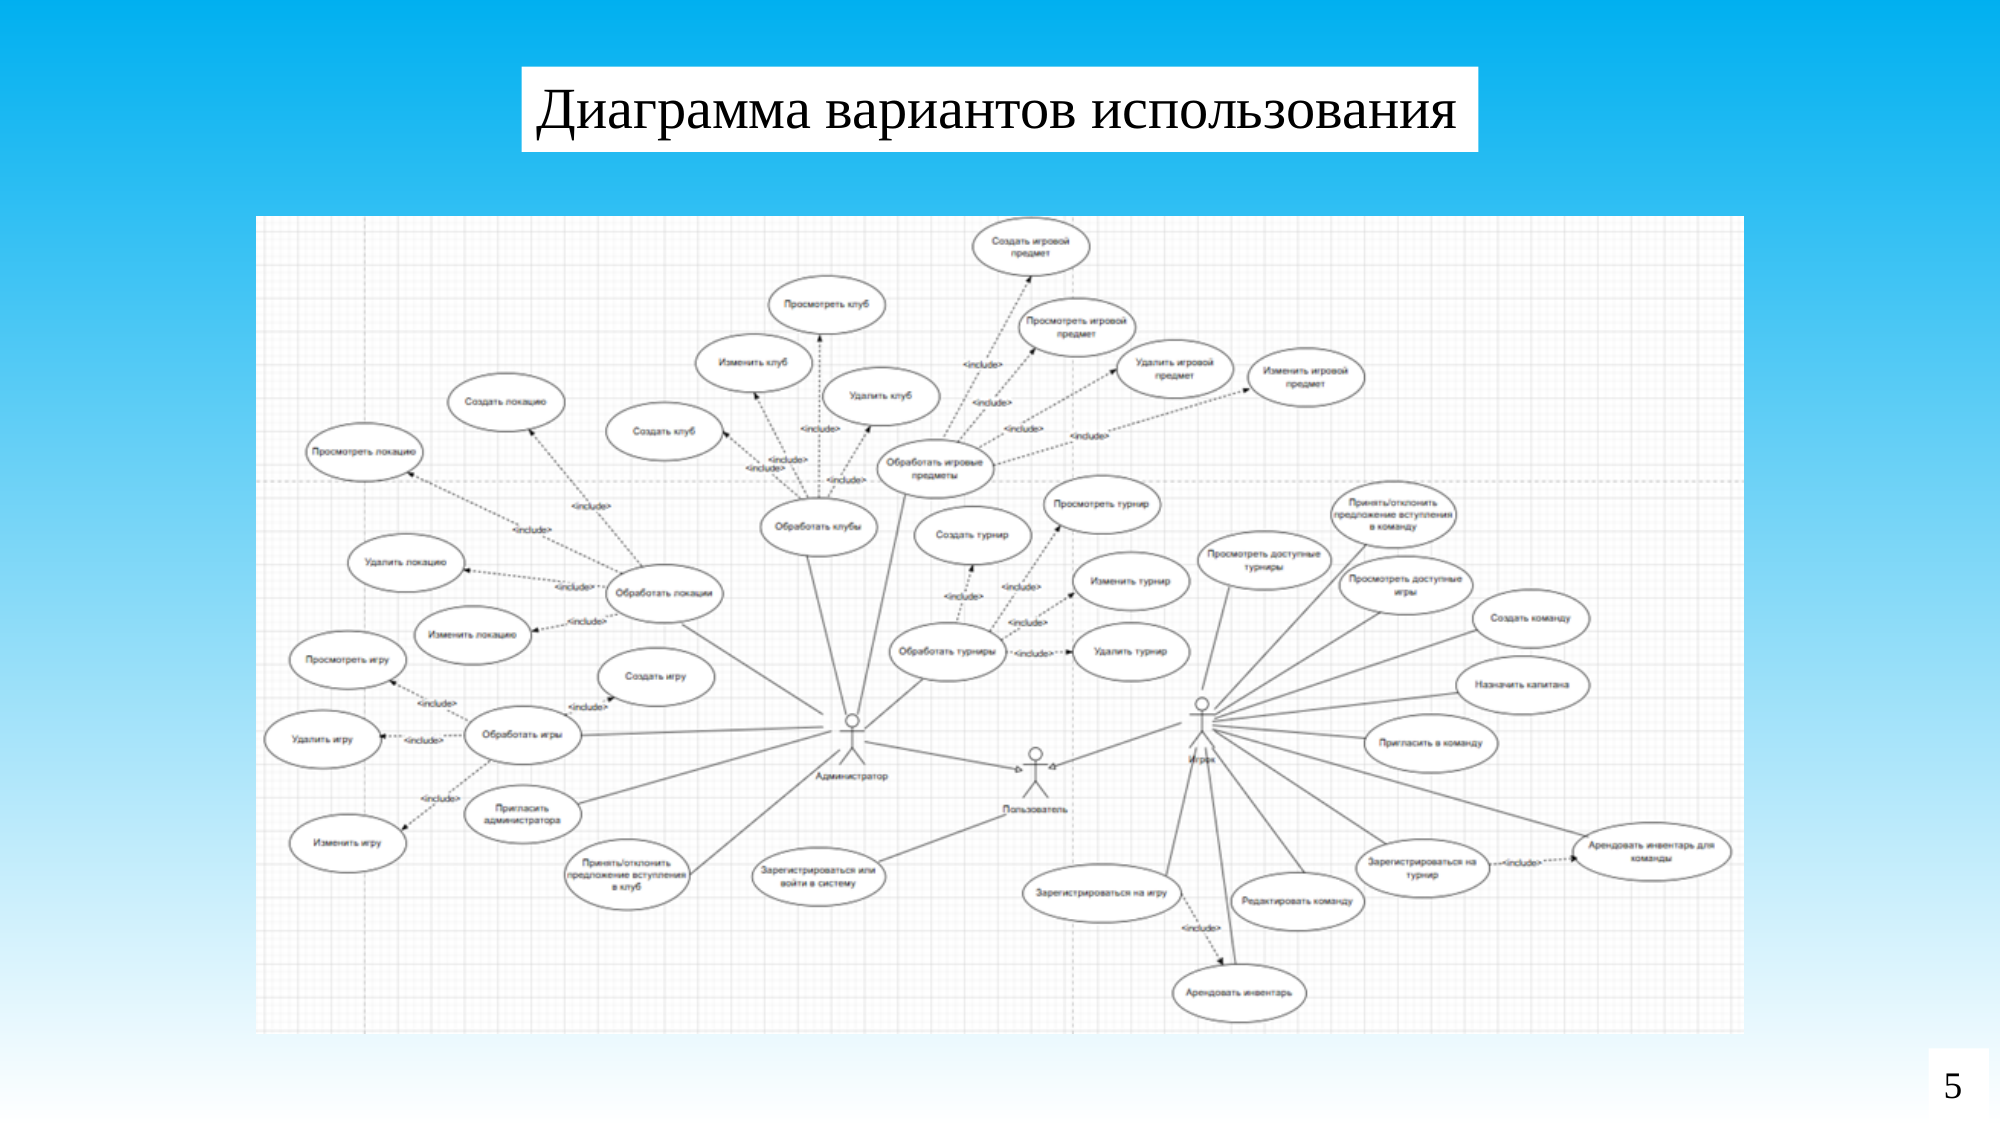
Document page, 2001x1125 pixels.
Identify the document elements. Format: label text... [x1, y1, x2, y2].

picture [256, 216, 1744, 1034]
text_box 5 [1928, 1048, 1989, 1125]
title Диаграмма вариантов использования [521, 66, 1479, 152]
